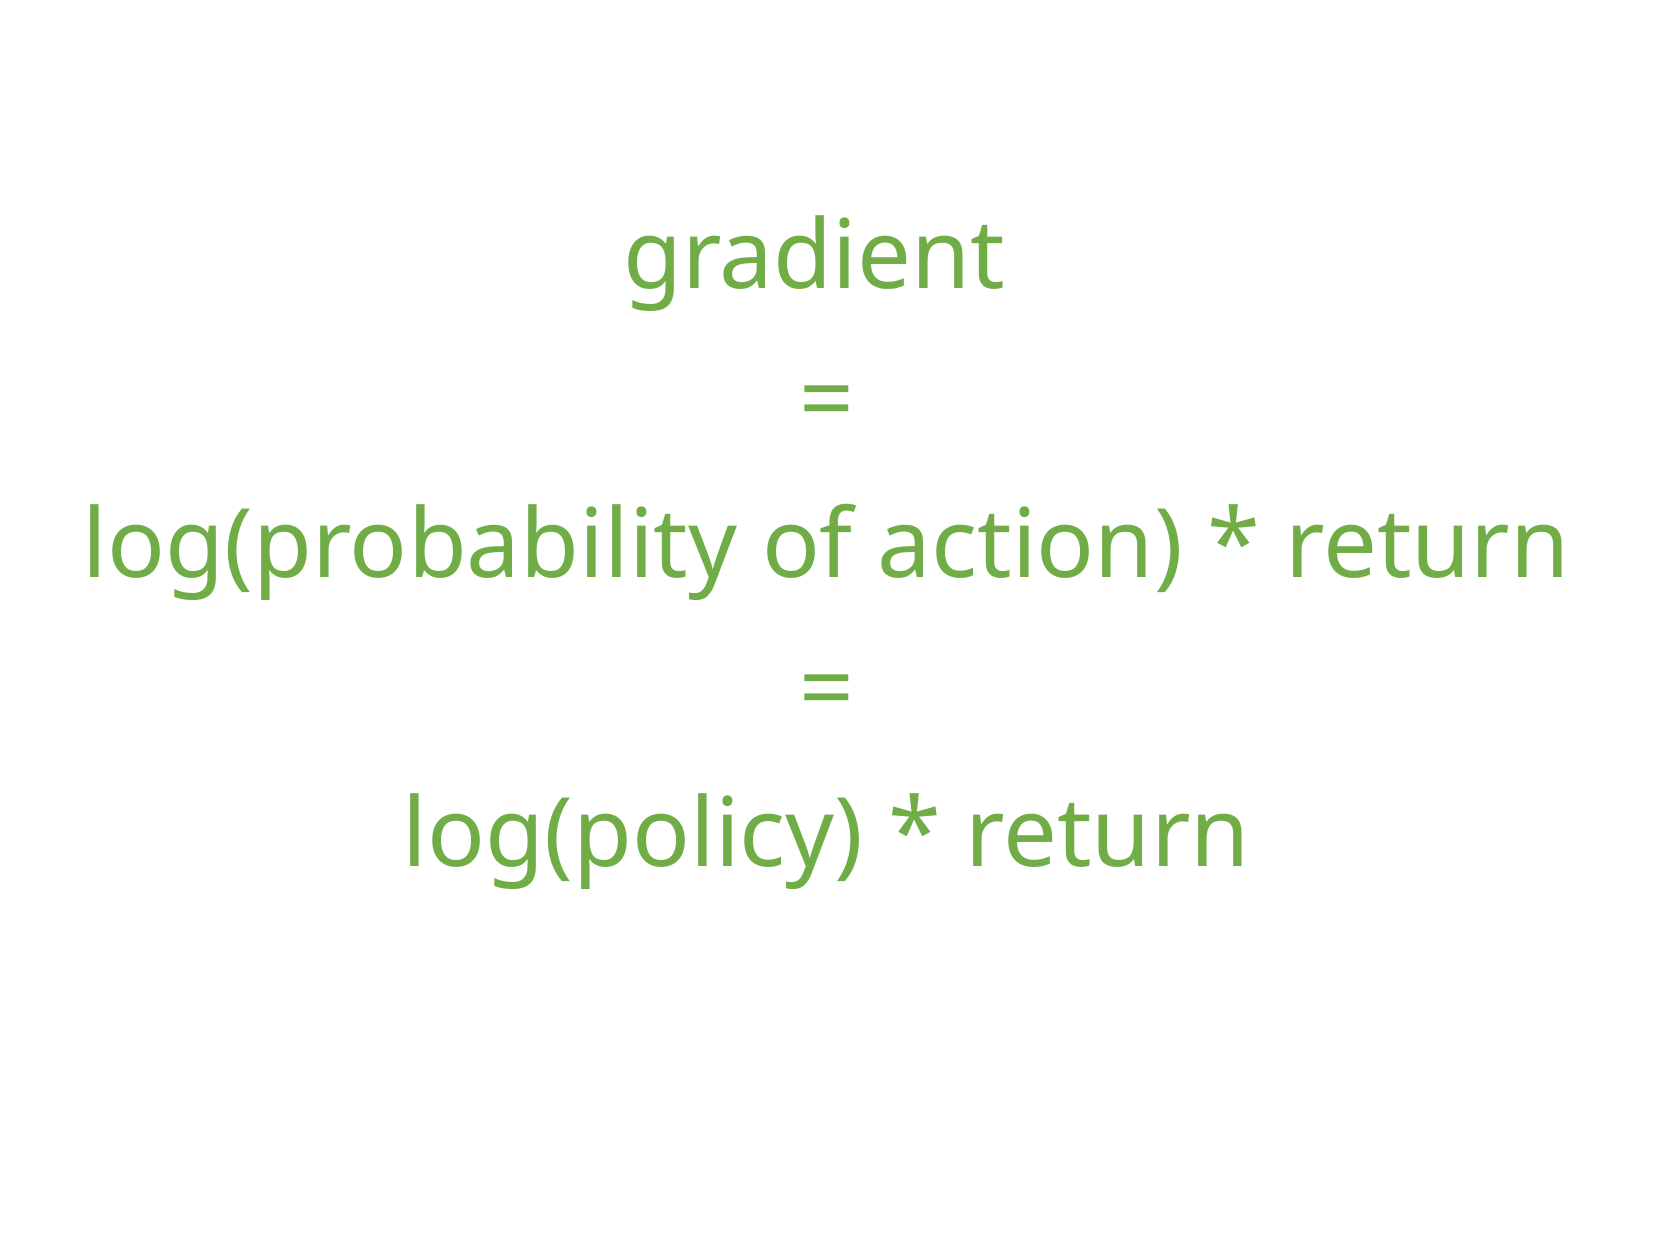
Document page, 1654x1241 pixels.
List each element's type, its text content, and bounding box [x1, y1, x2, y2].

list gradient = log(probability of action) * return = log(policy) * return [82, 0, 1571, 1223]
